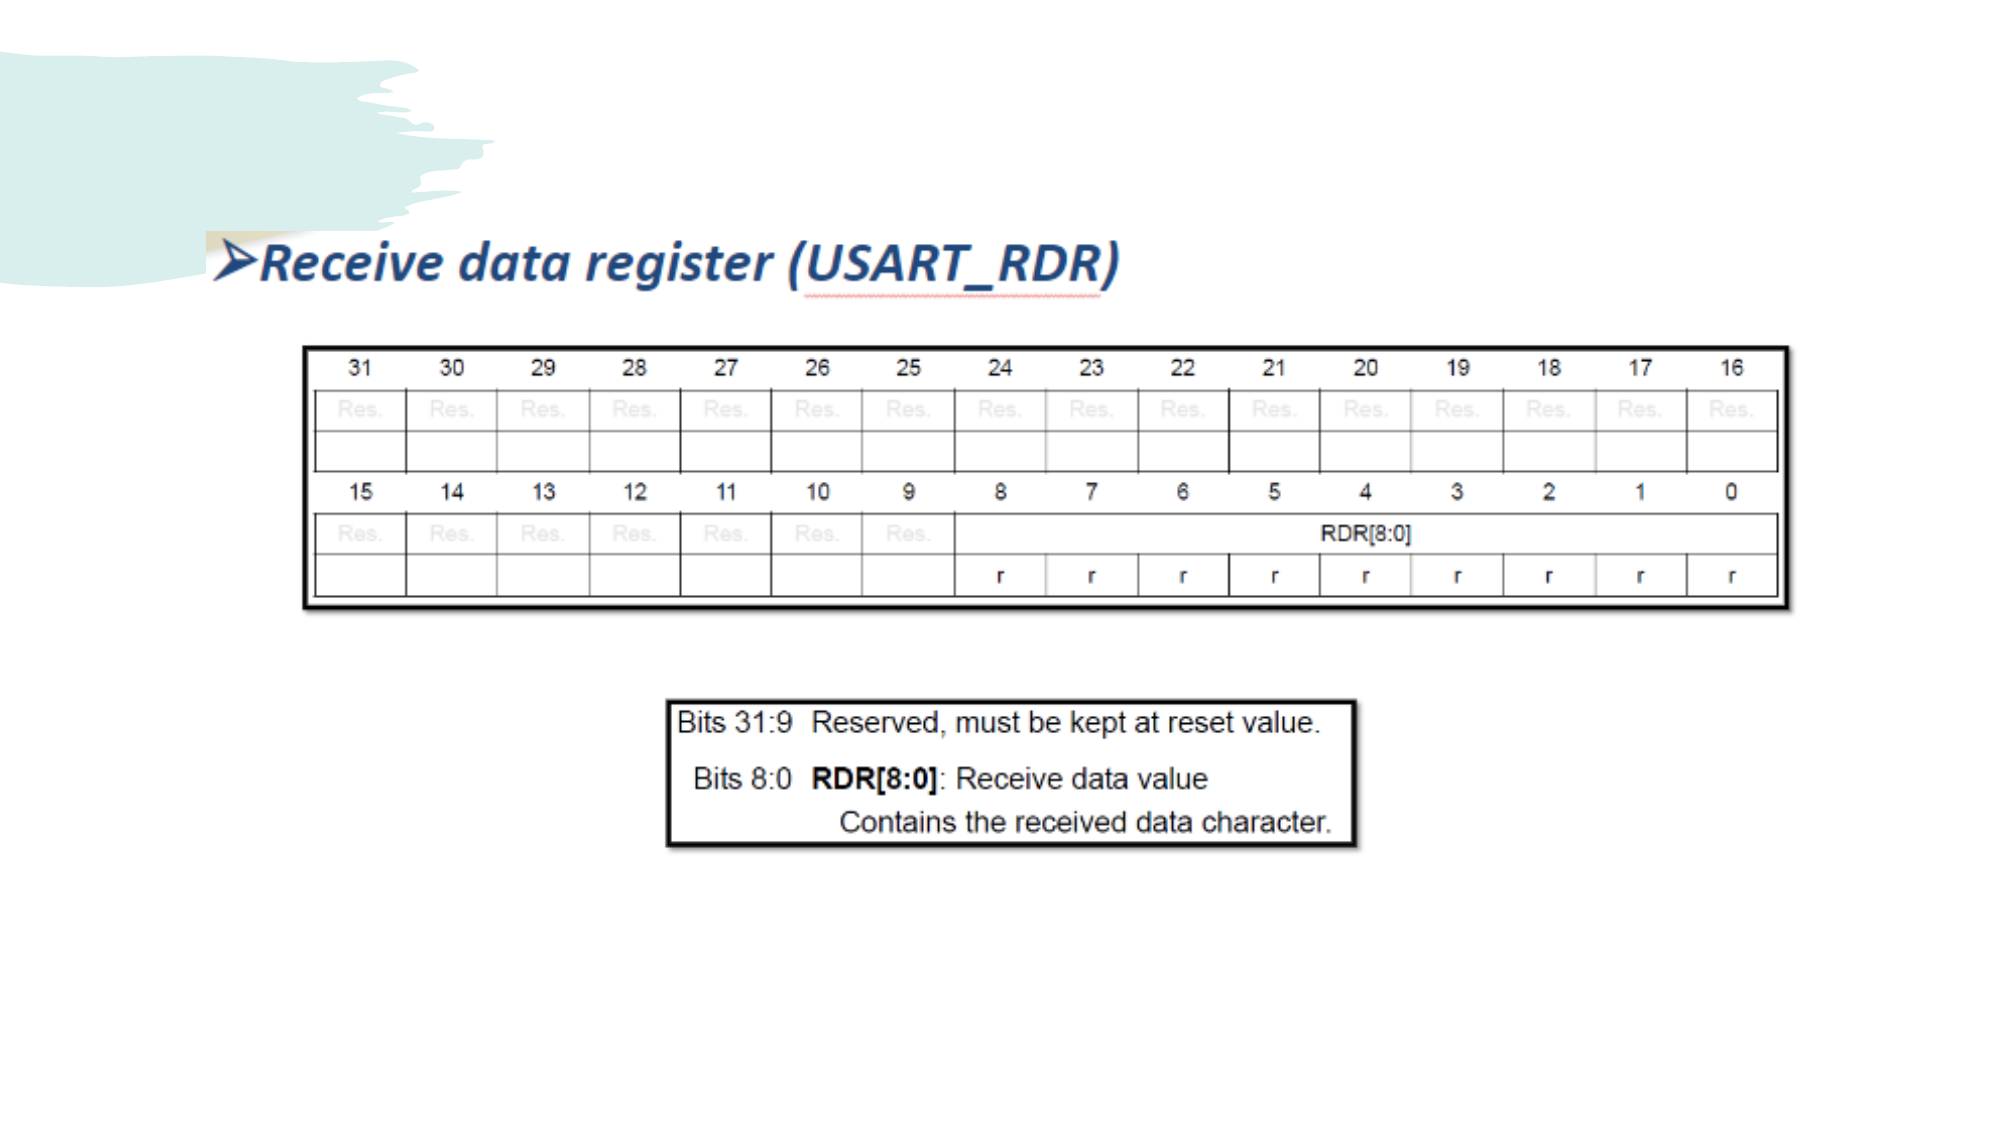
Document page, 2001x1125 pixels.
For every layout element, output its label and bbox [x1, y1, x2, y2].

list [206, 230, 1878, 965]
